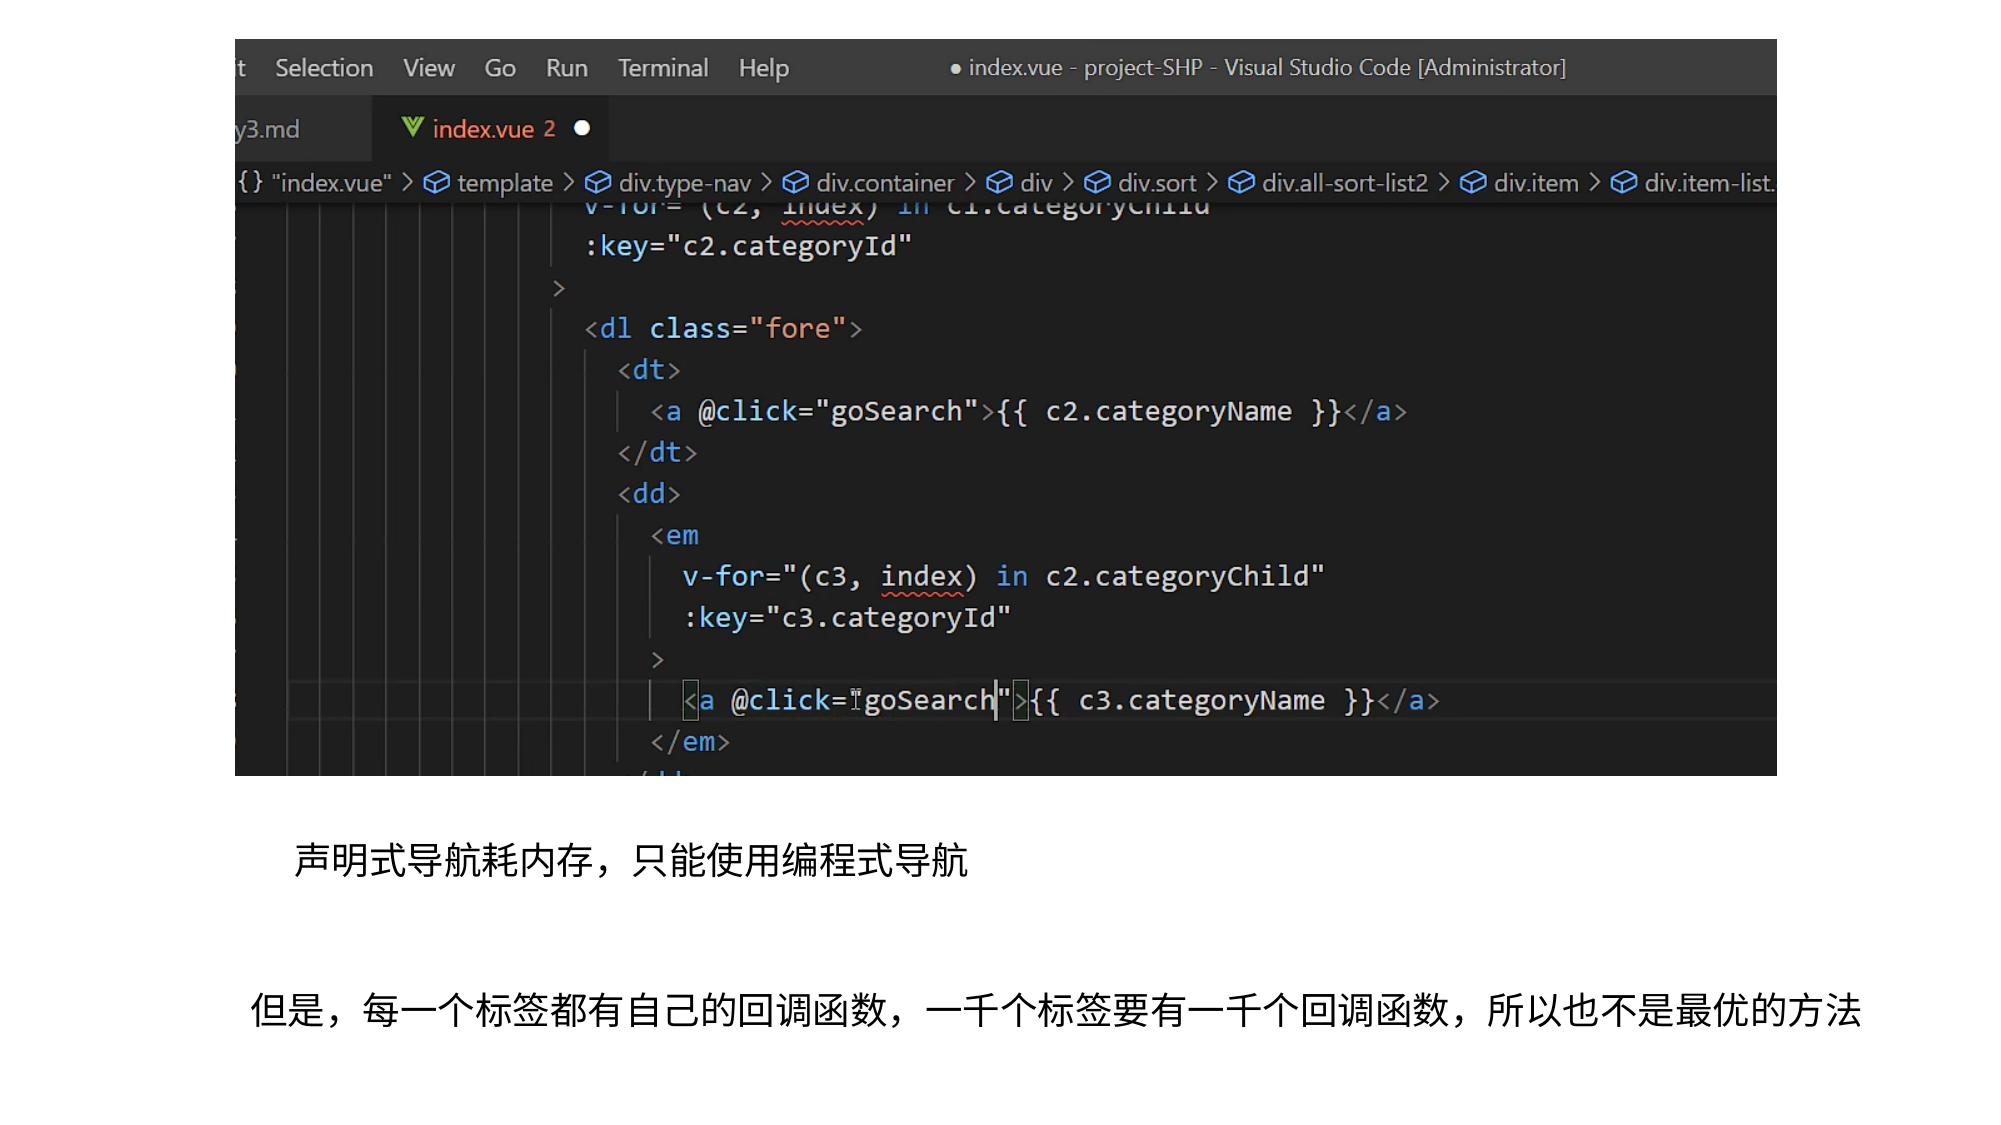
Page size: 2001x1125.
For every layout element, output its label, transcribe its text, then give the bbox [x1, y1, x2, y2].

text_box 但是，每一个标签都有自己的回调函数，一千个标签要有一千个回调函数，所以也不是最优的方法 [235, 979, 1915, 1040]
text_box 声明式导航耗内存，只能使用编程式导航 [279, 829, 1811, 890]
picture [235, 39, 1777, 776]
